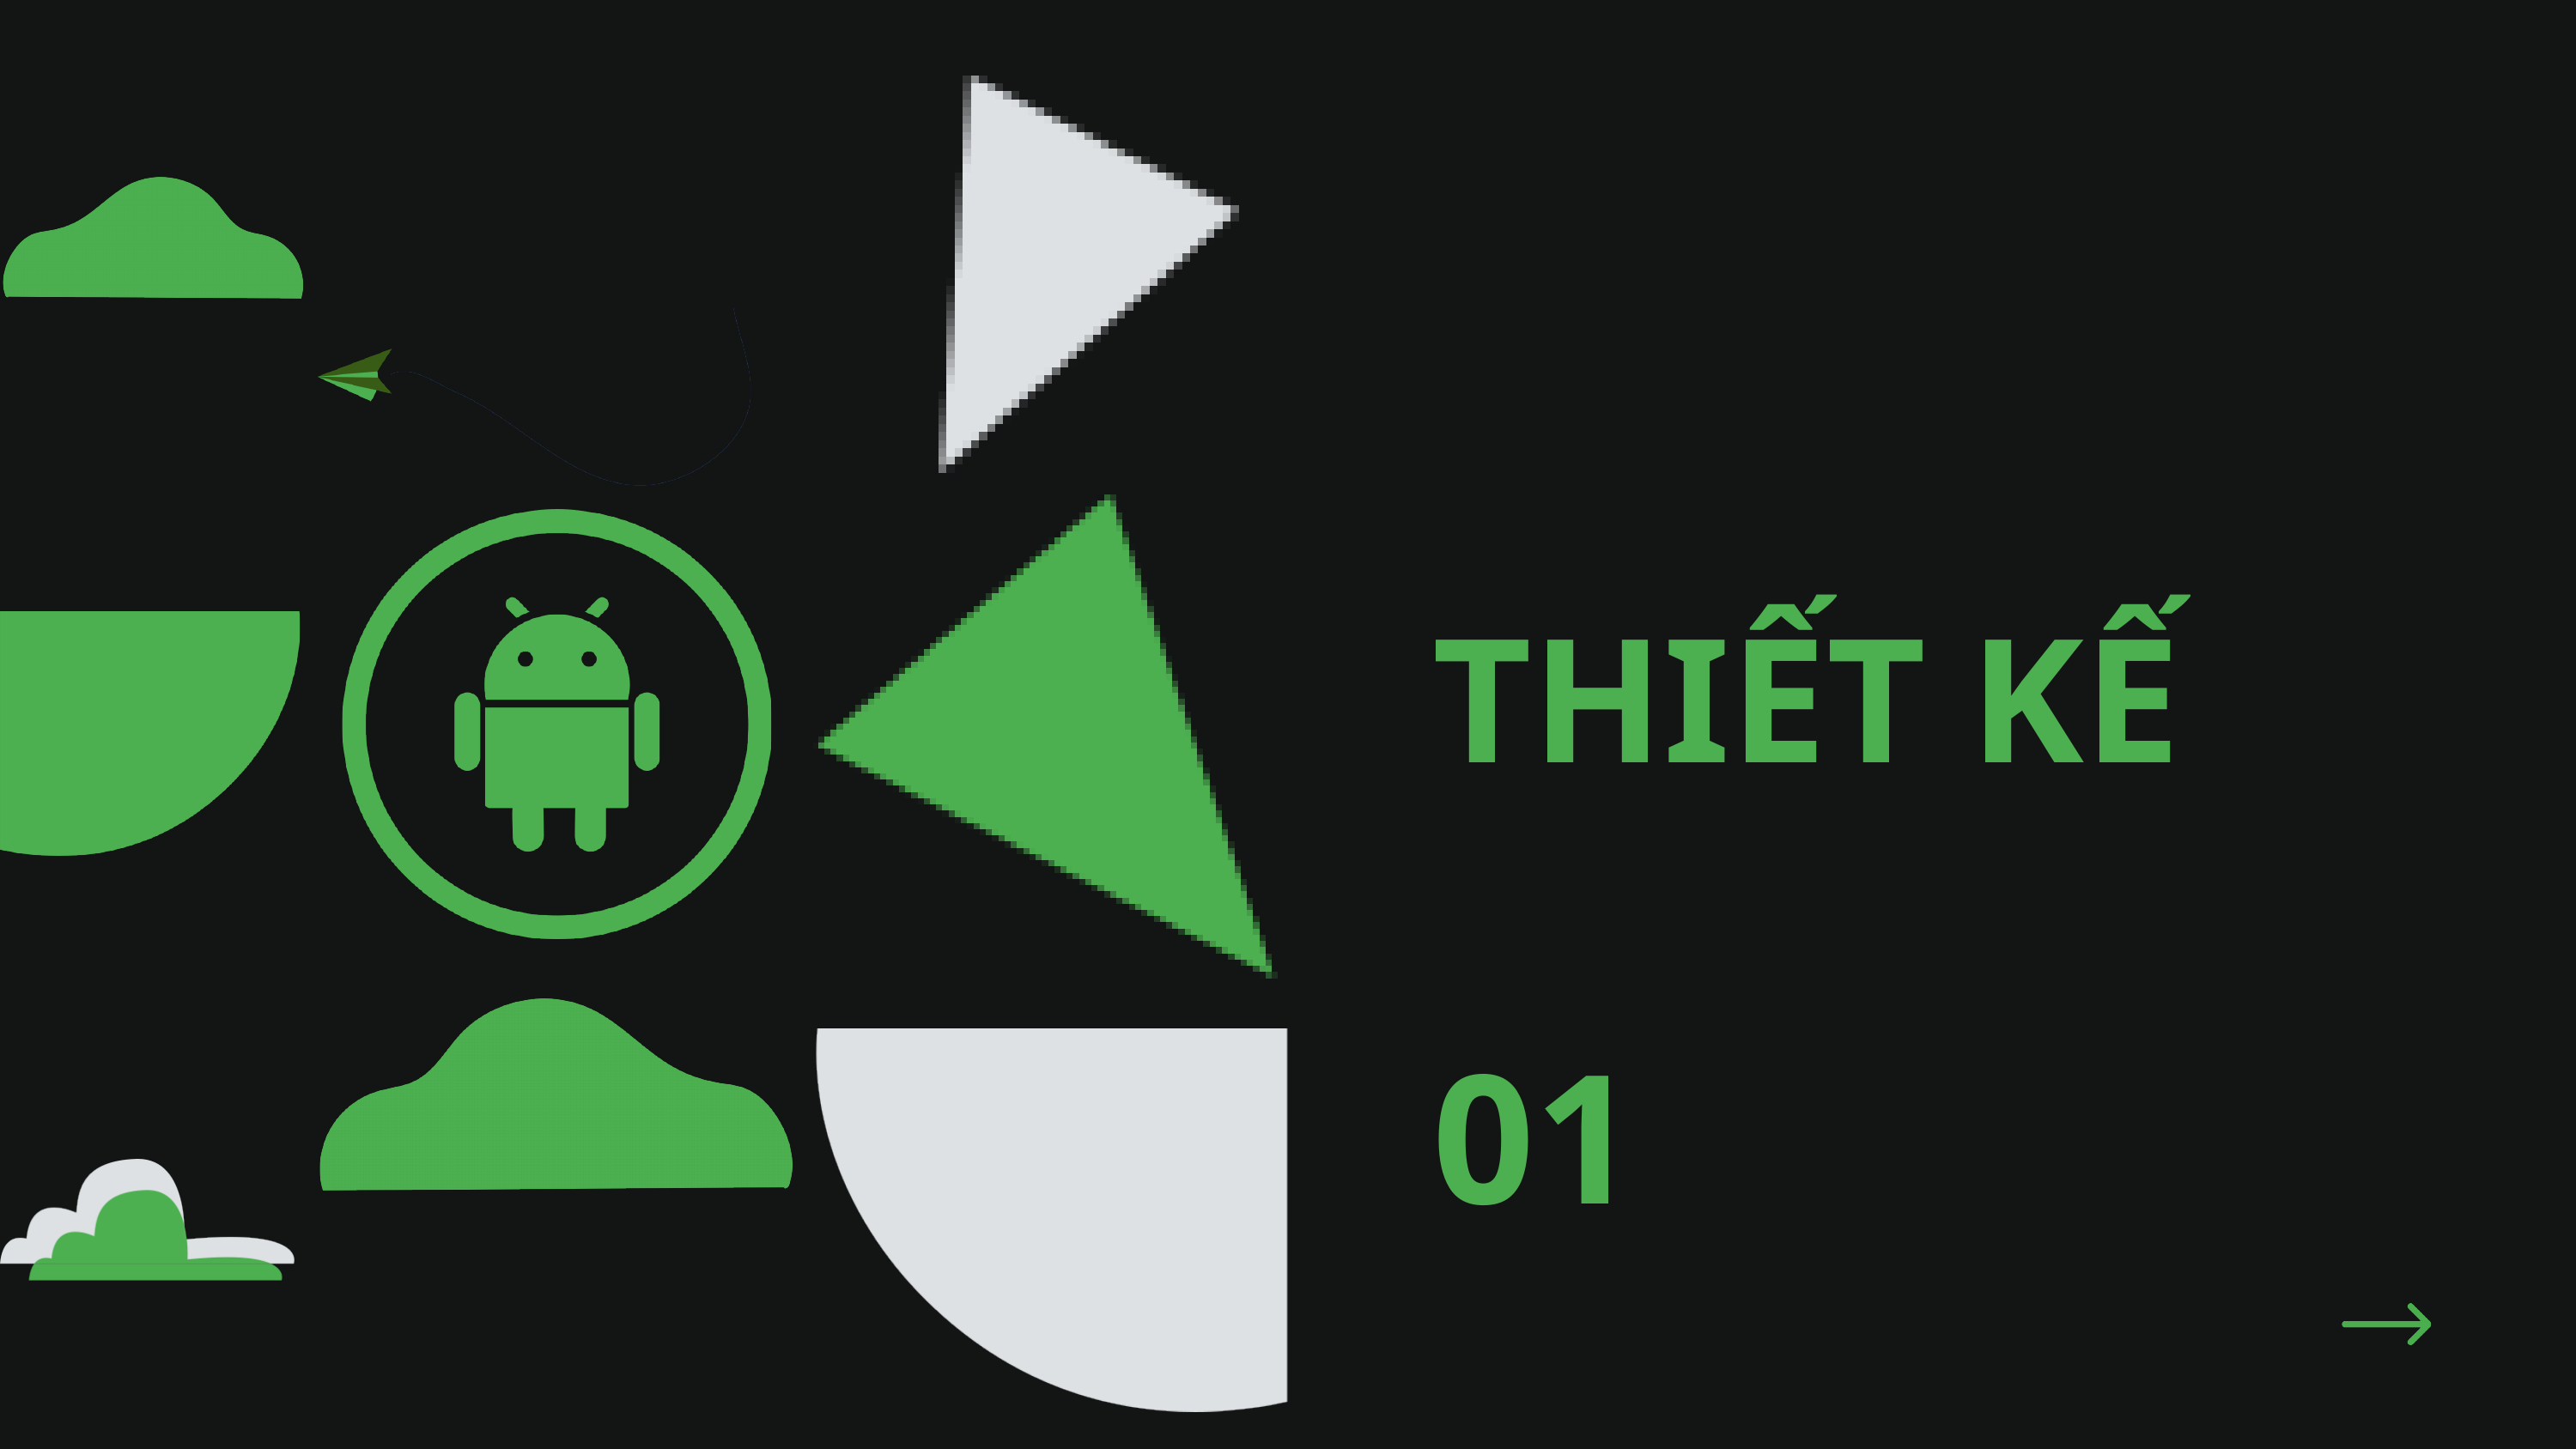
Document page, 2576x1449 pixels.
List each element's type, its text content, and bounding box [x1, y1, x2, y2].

text_box [317, 998, 797, 1191]
text_box [0, 611, 305, 856]
text_box [0, 1159, 305, 1281]
text_box [342, 509, 772, 939]
text_box [317, 168, 797, 559]
text_box [0, 177, 305, 299]
text_box 01 [1432, 917, 2432, 1240]
text_box [812, 488, 1285, 979]
text_box [809, 1028, 1289, 1412]
text_box [2342, 1303, 2432, 1345]
text_box THIẾT KẾ [1432, 614, 2521, 800]
text_box [809, 3, 1289, 473]
